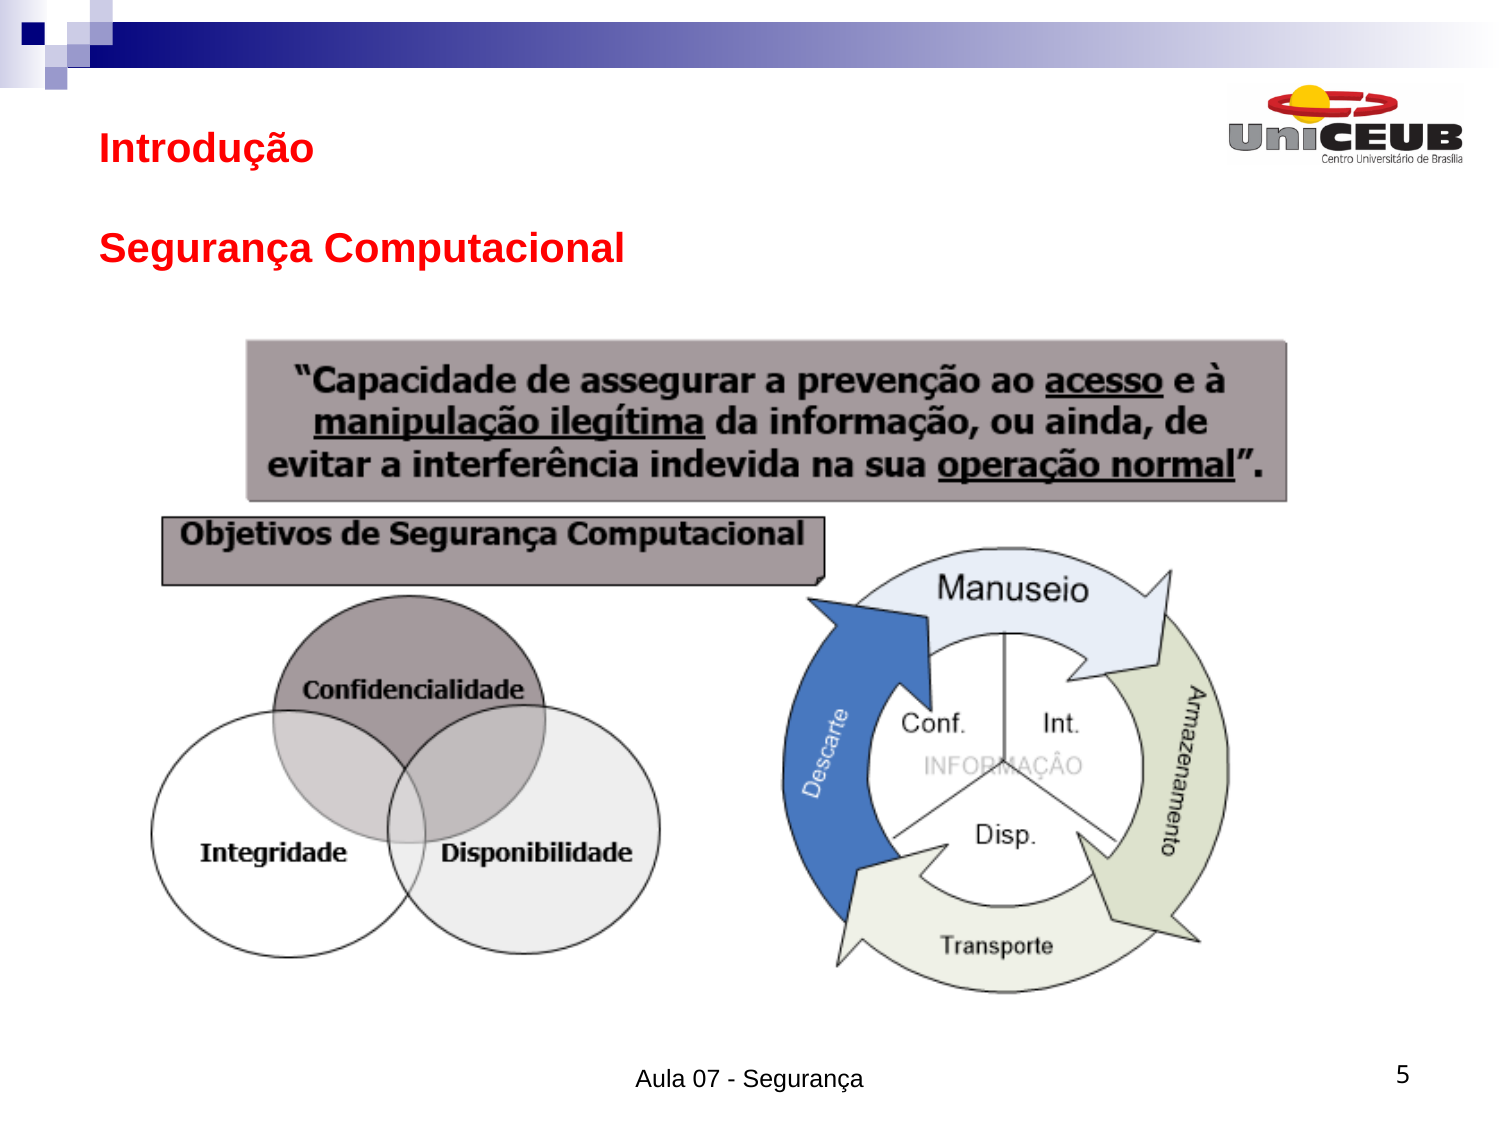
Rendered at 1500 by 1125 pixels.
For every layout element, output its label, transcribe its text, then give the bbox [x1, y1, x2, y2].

picture [83, 326, 1318, 1007]
title Introdução Segurança Computacional [83, 83, 1434, 309]
slide_number 5 [1074, 1025, 1425, 1100]
footer Aula 07 - Segurança [512, 1025, 988, 1100]
picture [1227, 83, 1464, 165]
